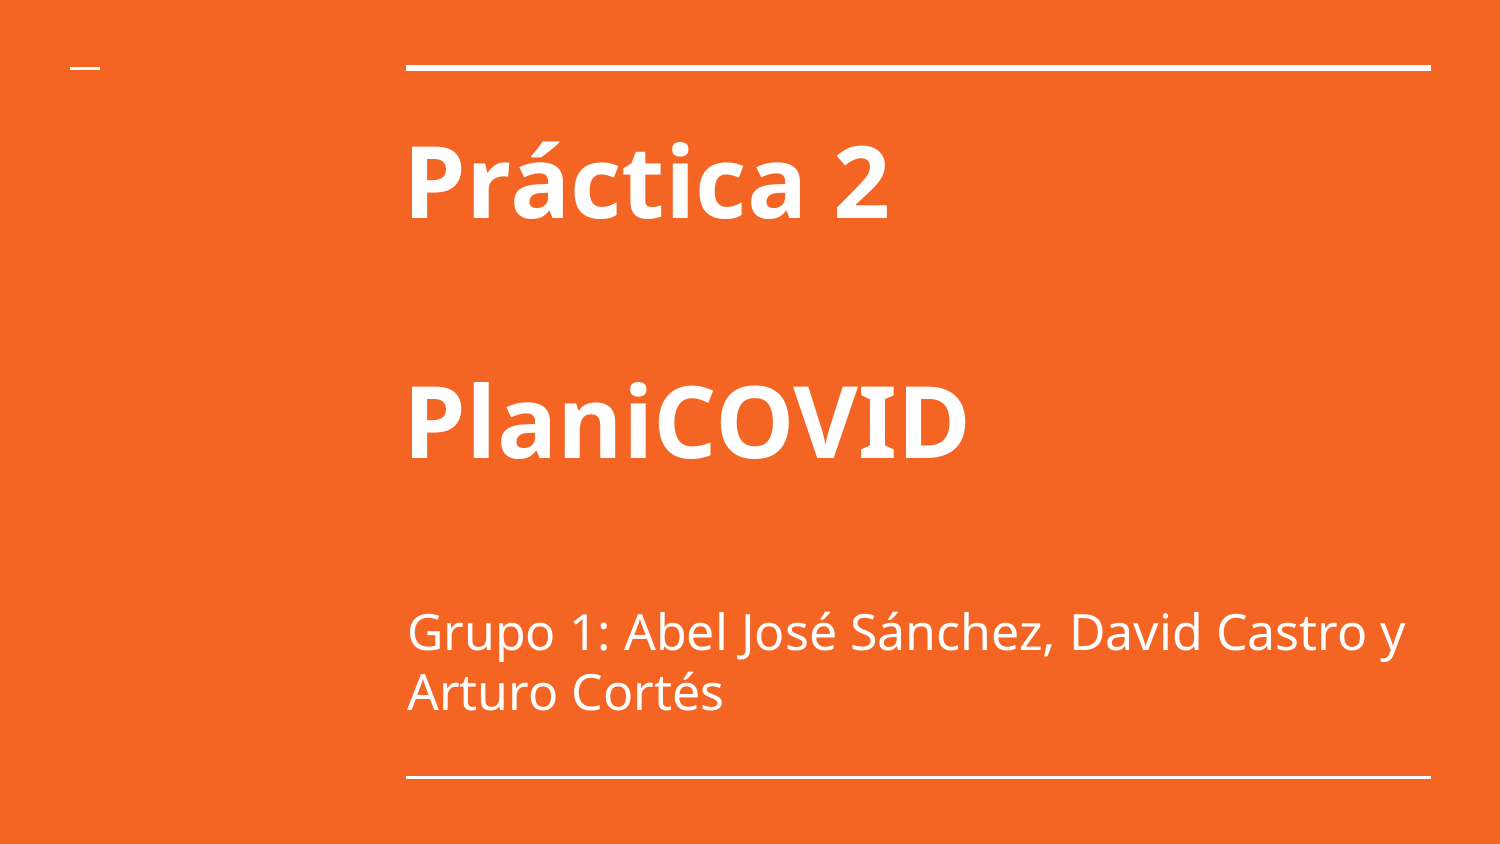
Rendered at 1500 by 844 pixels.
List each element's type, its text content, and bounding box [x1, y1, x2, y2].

title Práctica 2 PlaniCOVID [389, 103, 1428, 357]
subtitle Grupo 1: Abel José Sánchez, David Castro y Arturo Cortés [392, 531, 1431, 735]
